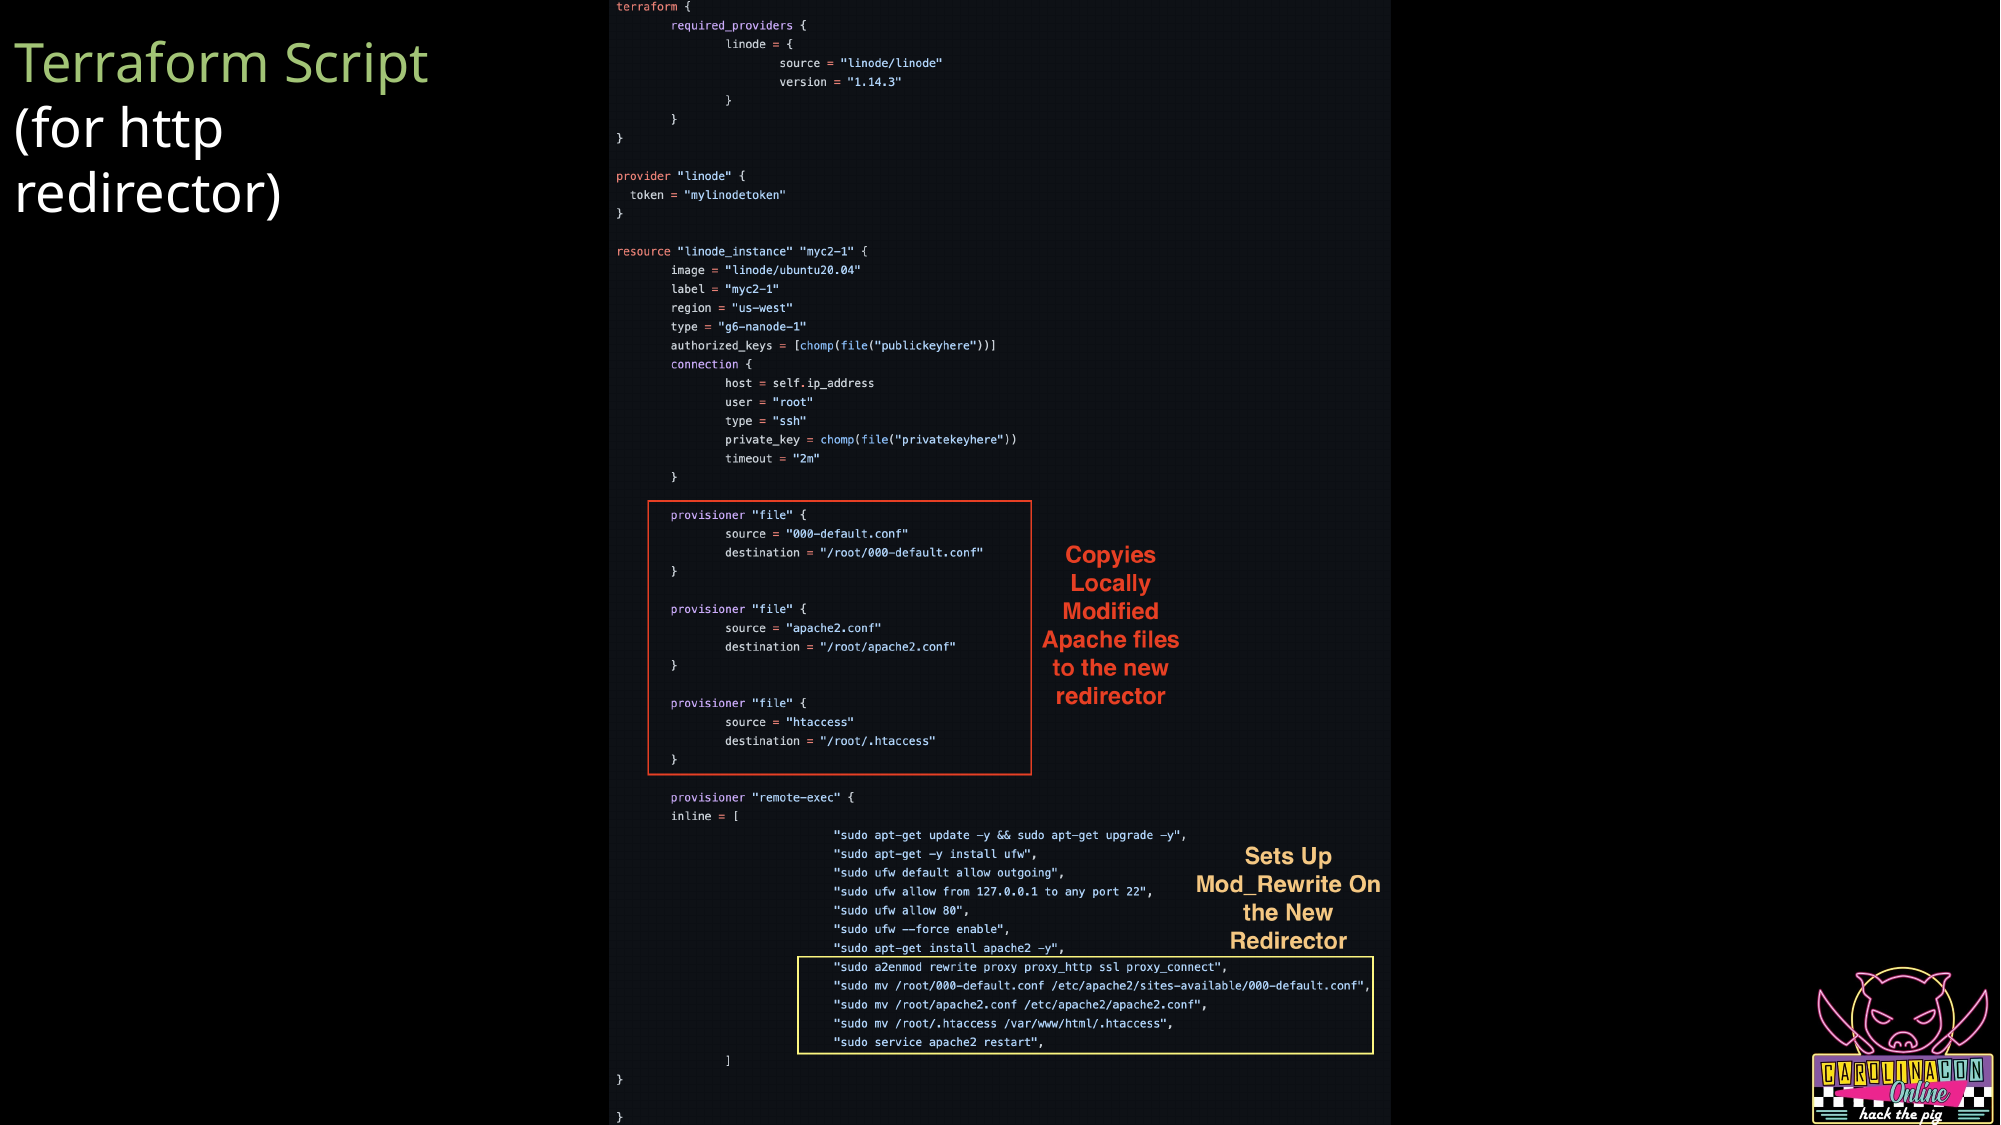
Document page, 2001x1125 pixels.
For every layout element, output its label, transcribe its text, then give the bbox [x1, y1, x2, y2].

picture [1807, 949, 2000, 1125]
text_box Terraform Script (for http redirector) [0, 21, 478, 231]
picture [608, 0, 1391, 1125]
